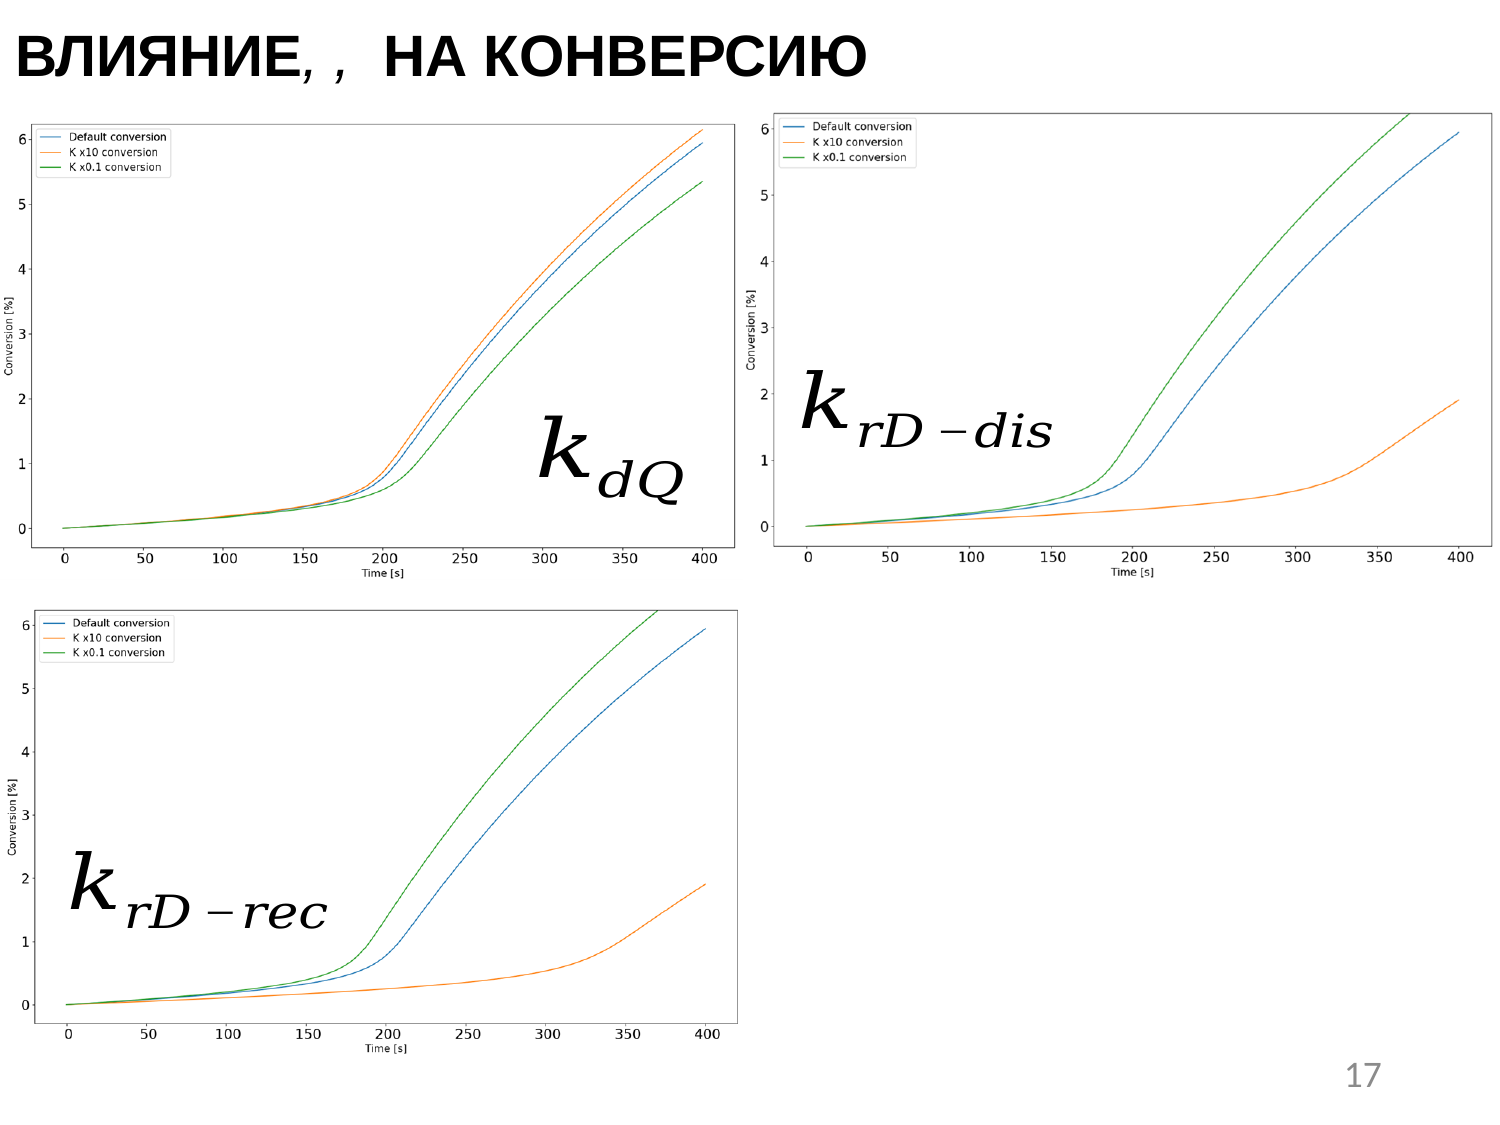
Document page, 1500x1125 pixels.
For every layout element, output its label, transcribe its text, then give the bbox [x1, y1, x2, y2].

slide_number 17 [1059, 1042, 1397, 1103]
picture [0, 589, 744, 1056]
picture [0, 97, 1500, 580]
